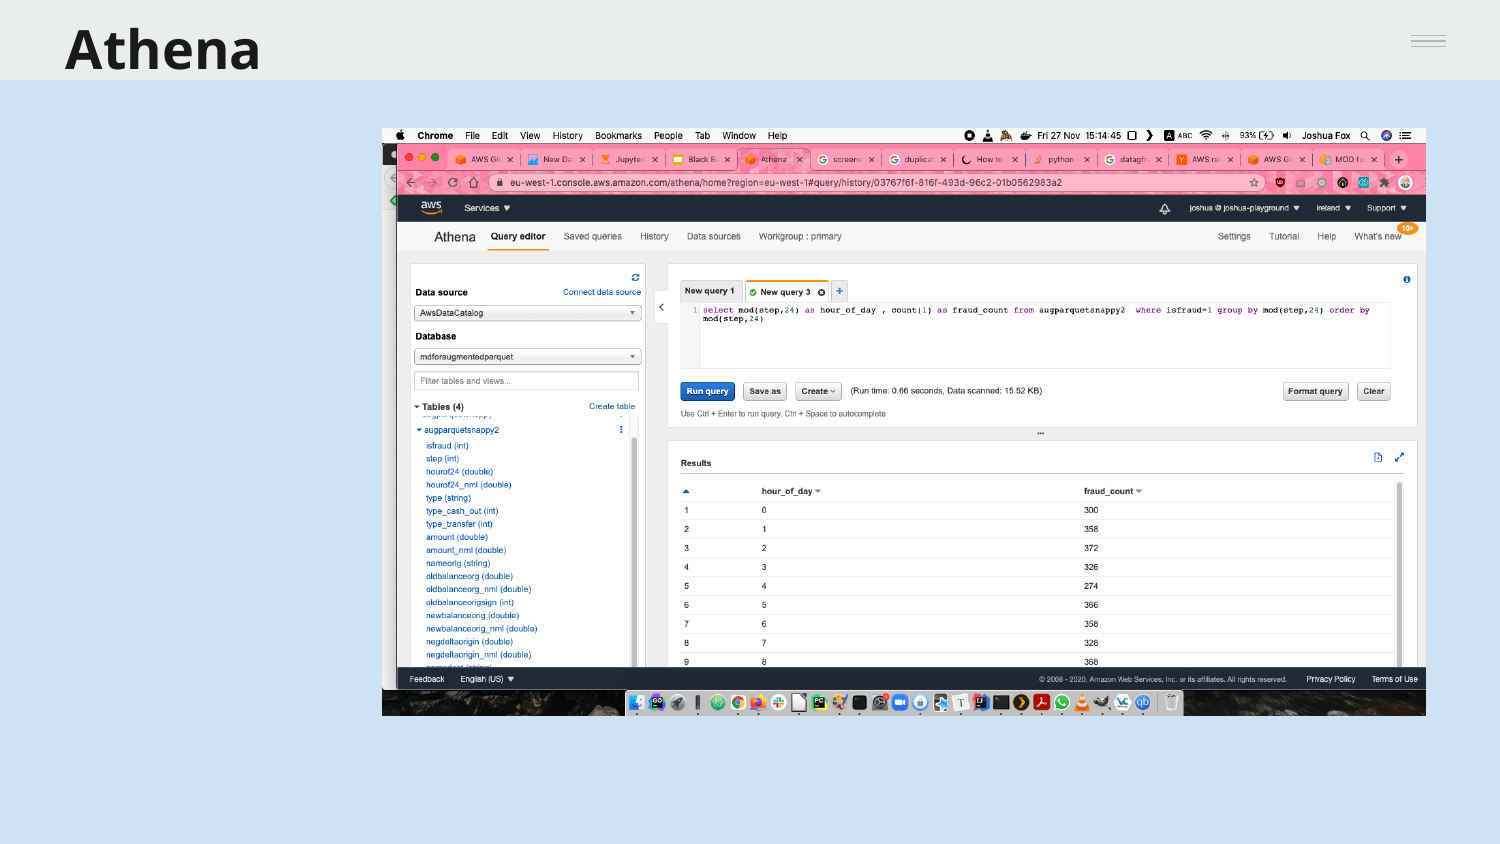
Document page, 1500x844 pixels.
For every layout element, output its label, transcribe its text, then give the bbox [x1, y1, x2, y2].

picture [382, 128, 1426, 716]
title Athena [50, 0, 1313, 88]
